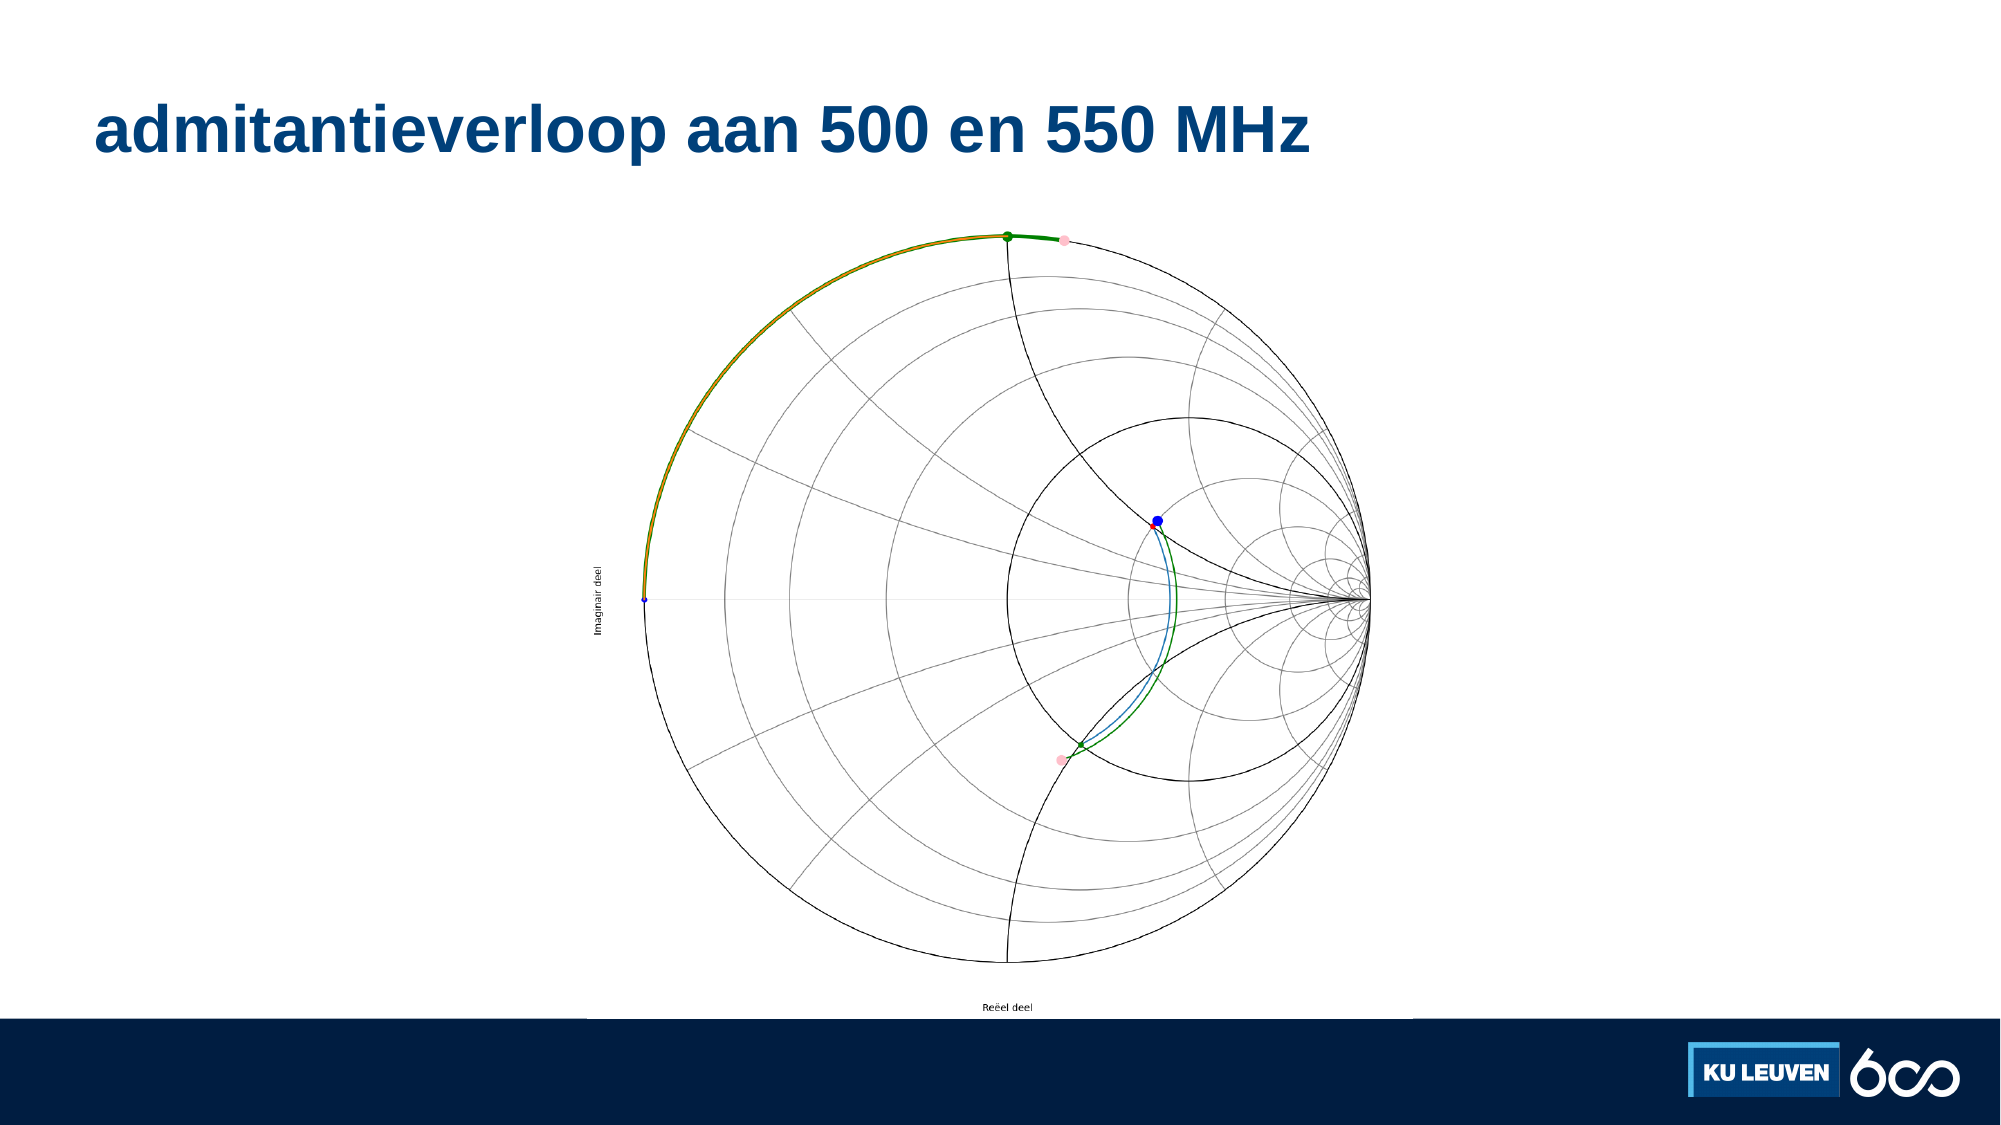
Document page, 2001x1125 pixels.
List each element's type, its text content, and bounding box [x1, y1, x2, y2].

title admitantieverloop aan 500 en 550 MHz [94, 94, 1900, 186]
picture [587, 193, 1413, 1019]
picture [1688, 1042, 1960, 1097]
